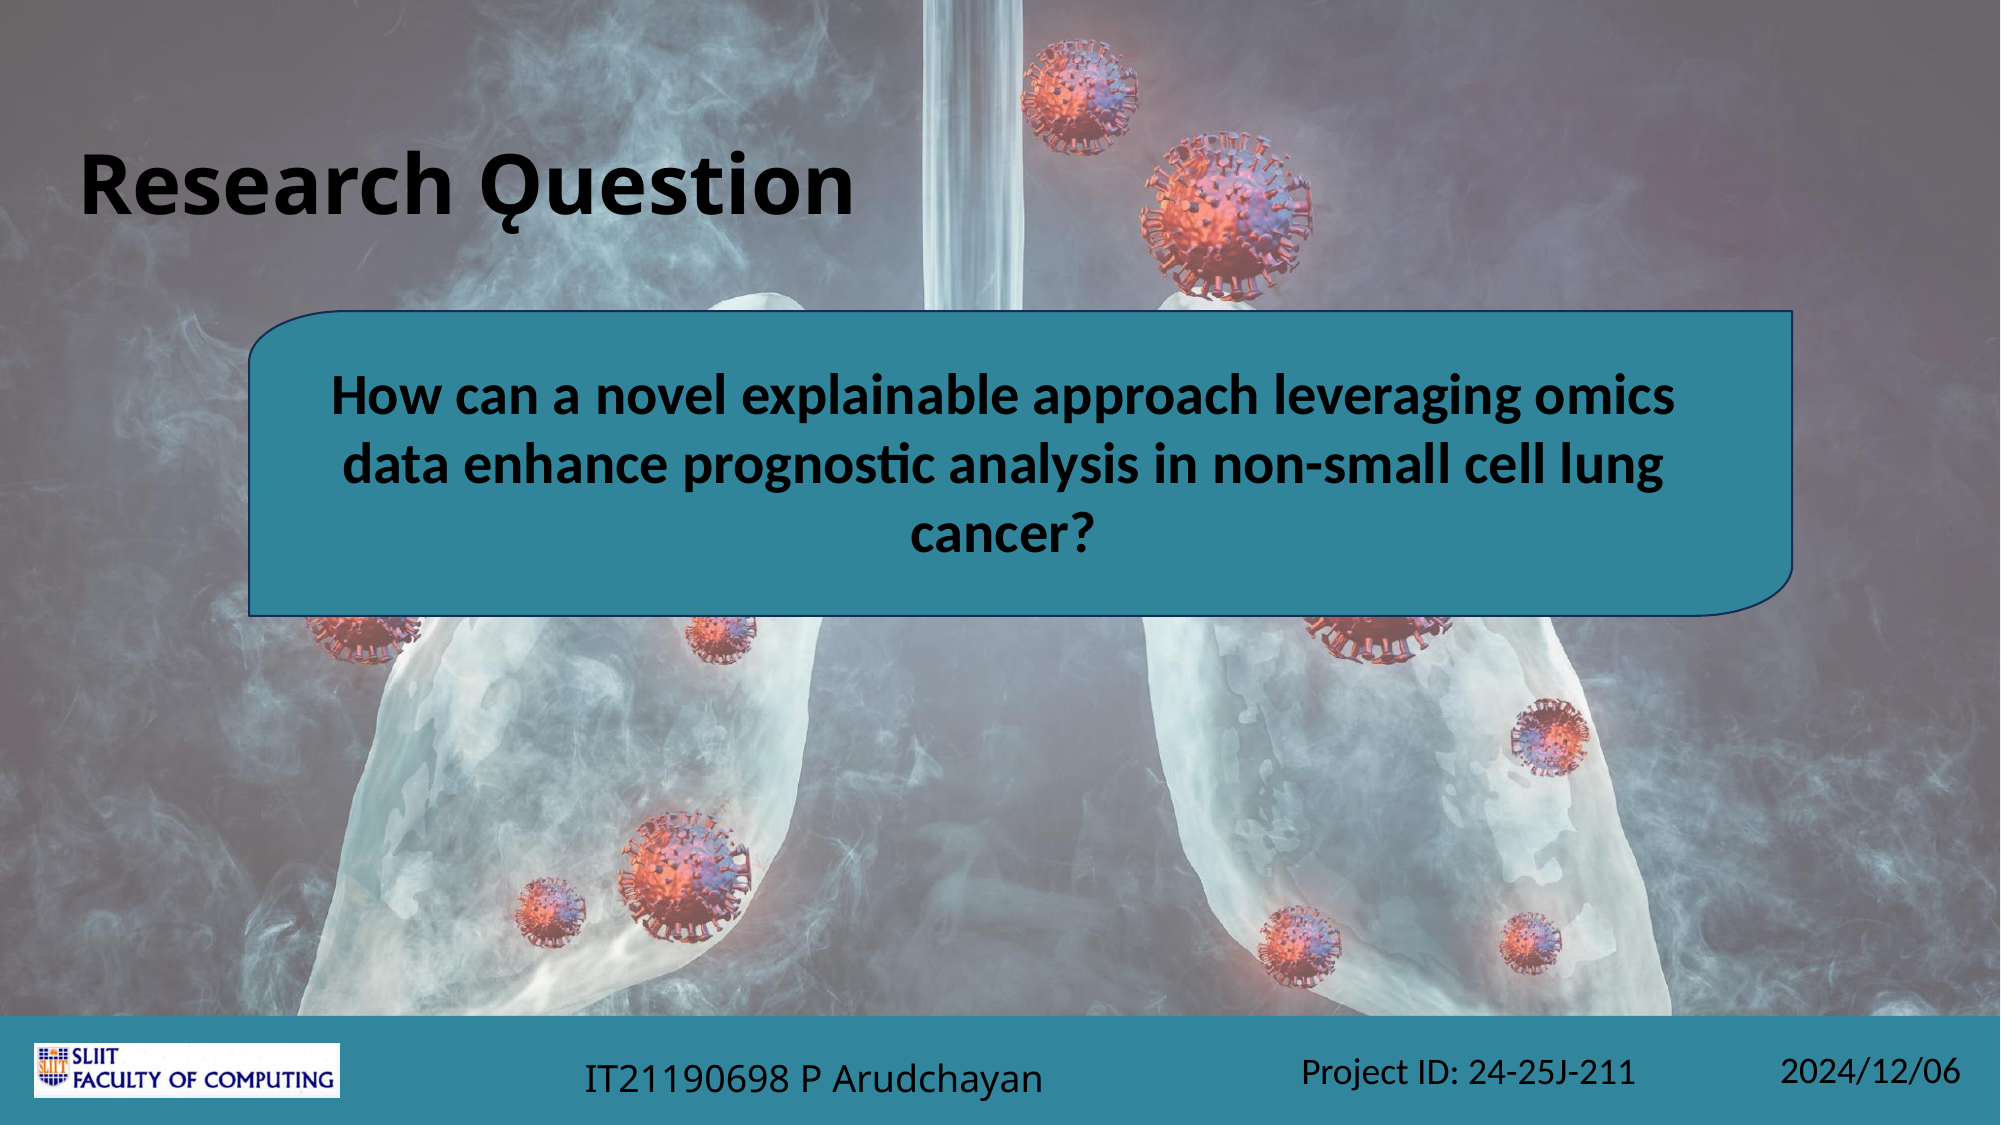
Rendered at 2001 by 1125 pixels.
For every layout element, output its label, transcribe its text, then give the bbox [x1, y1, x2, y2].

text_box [0, 1015, 2000, 1125]
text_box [248, 310, 1793, 617]
picture [0, 0, 2001, 1125]
title Research Ǫuestion [75, 129, 1504, 320]
